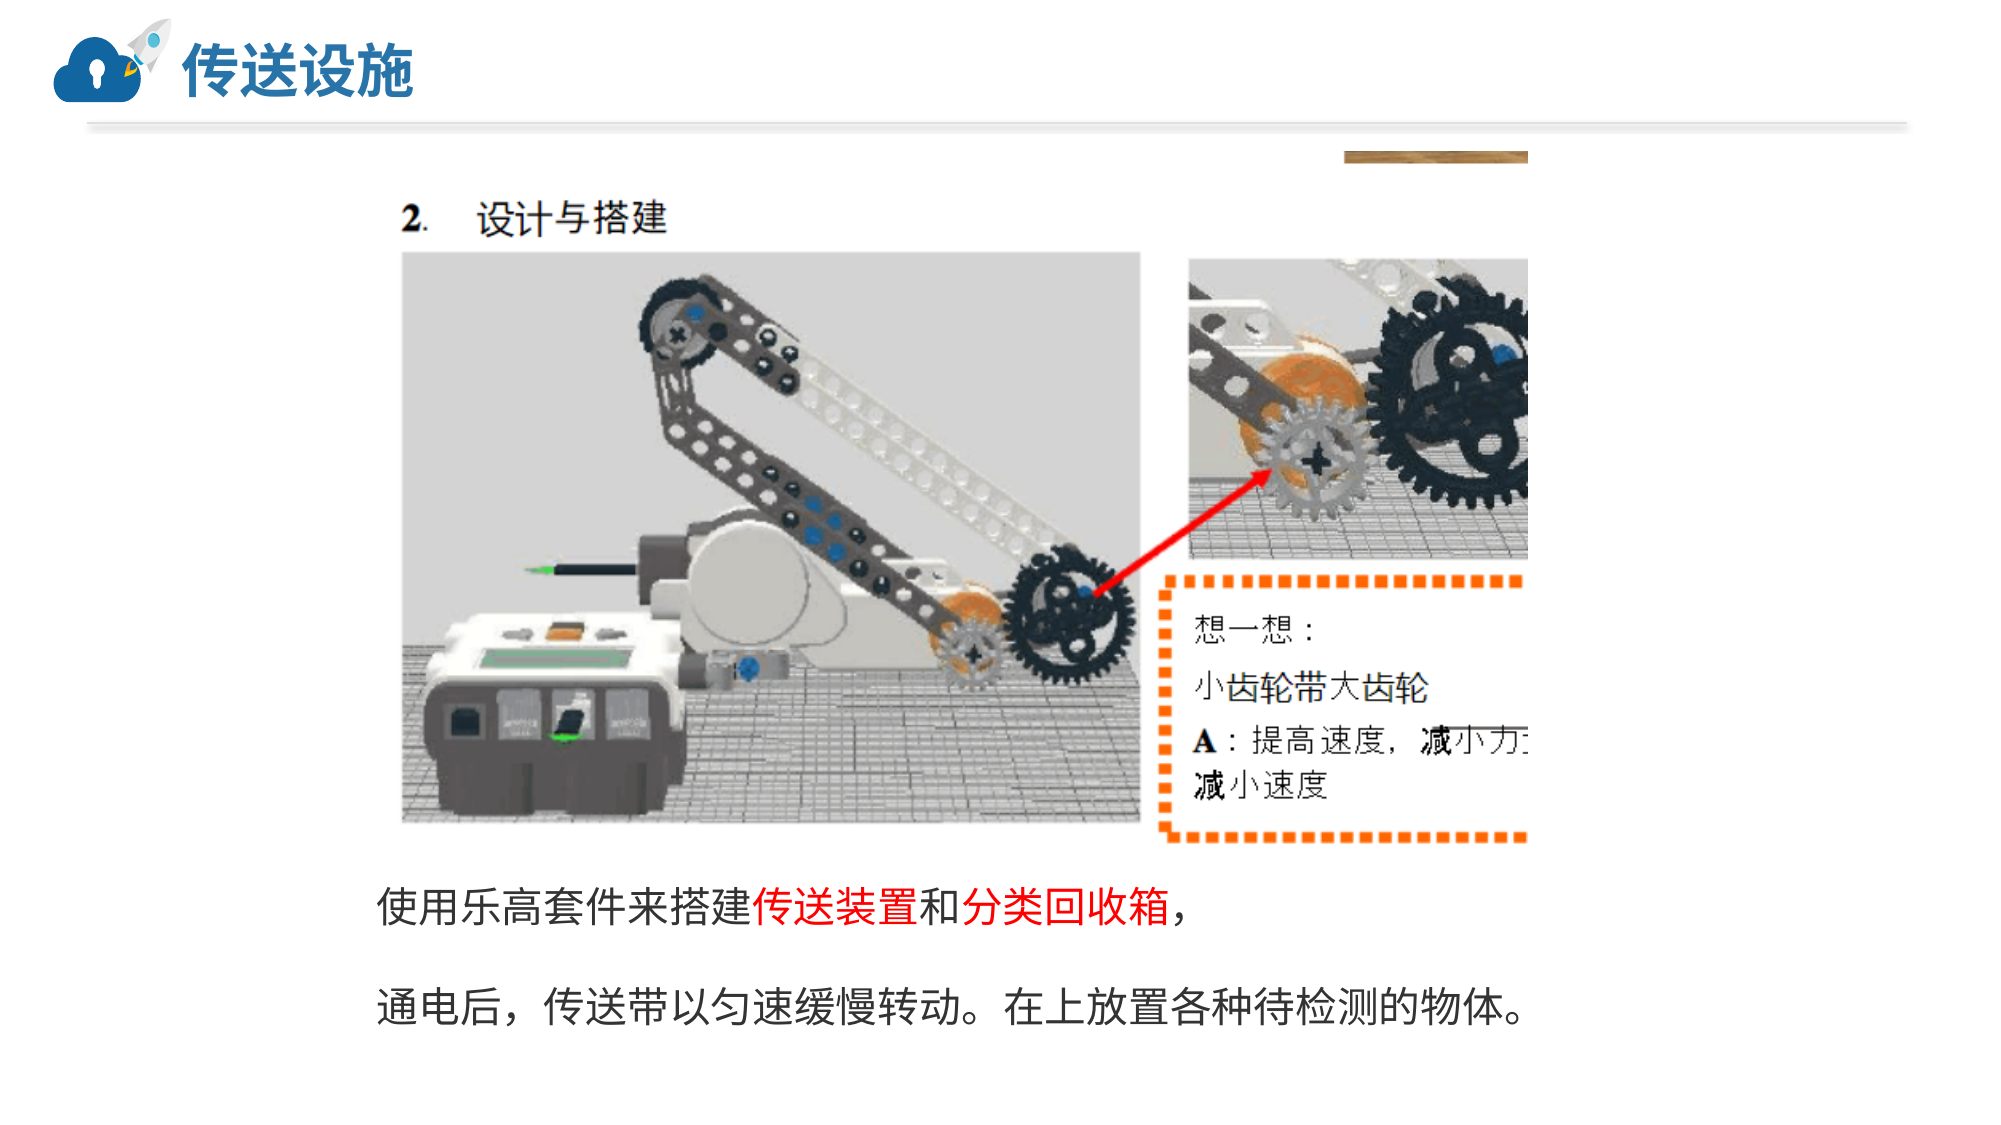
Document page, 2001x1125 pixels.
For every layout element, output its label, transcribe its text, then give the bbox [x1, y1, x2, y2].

text_box 使用乐高套件来搭建传送装置和分类回收箱， 通电后，传送带以匀速缓慢转动。在上放置各种待检测的物体。 [361, 873, 1835, 1039]
title 传送设施 [181, 29, 1516, 108]
picture [344, 150, 1529, 874]
picture [113, 7, 182, 91]
